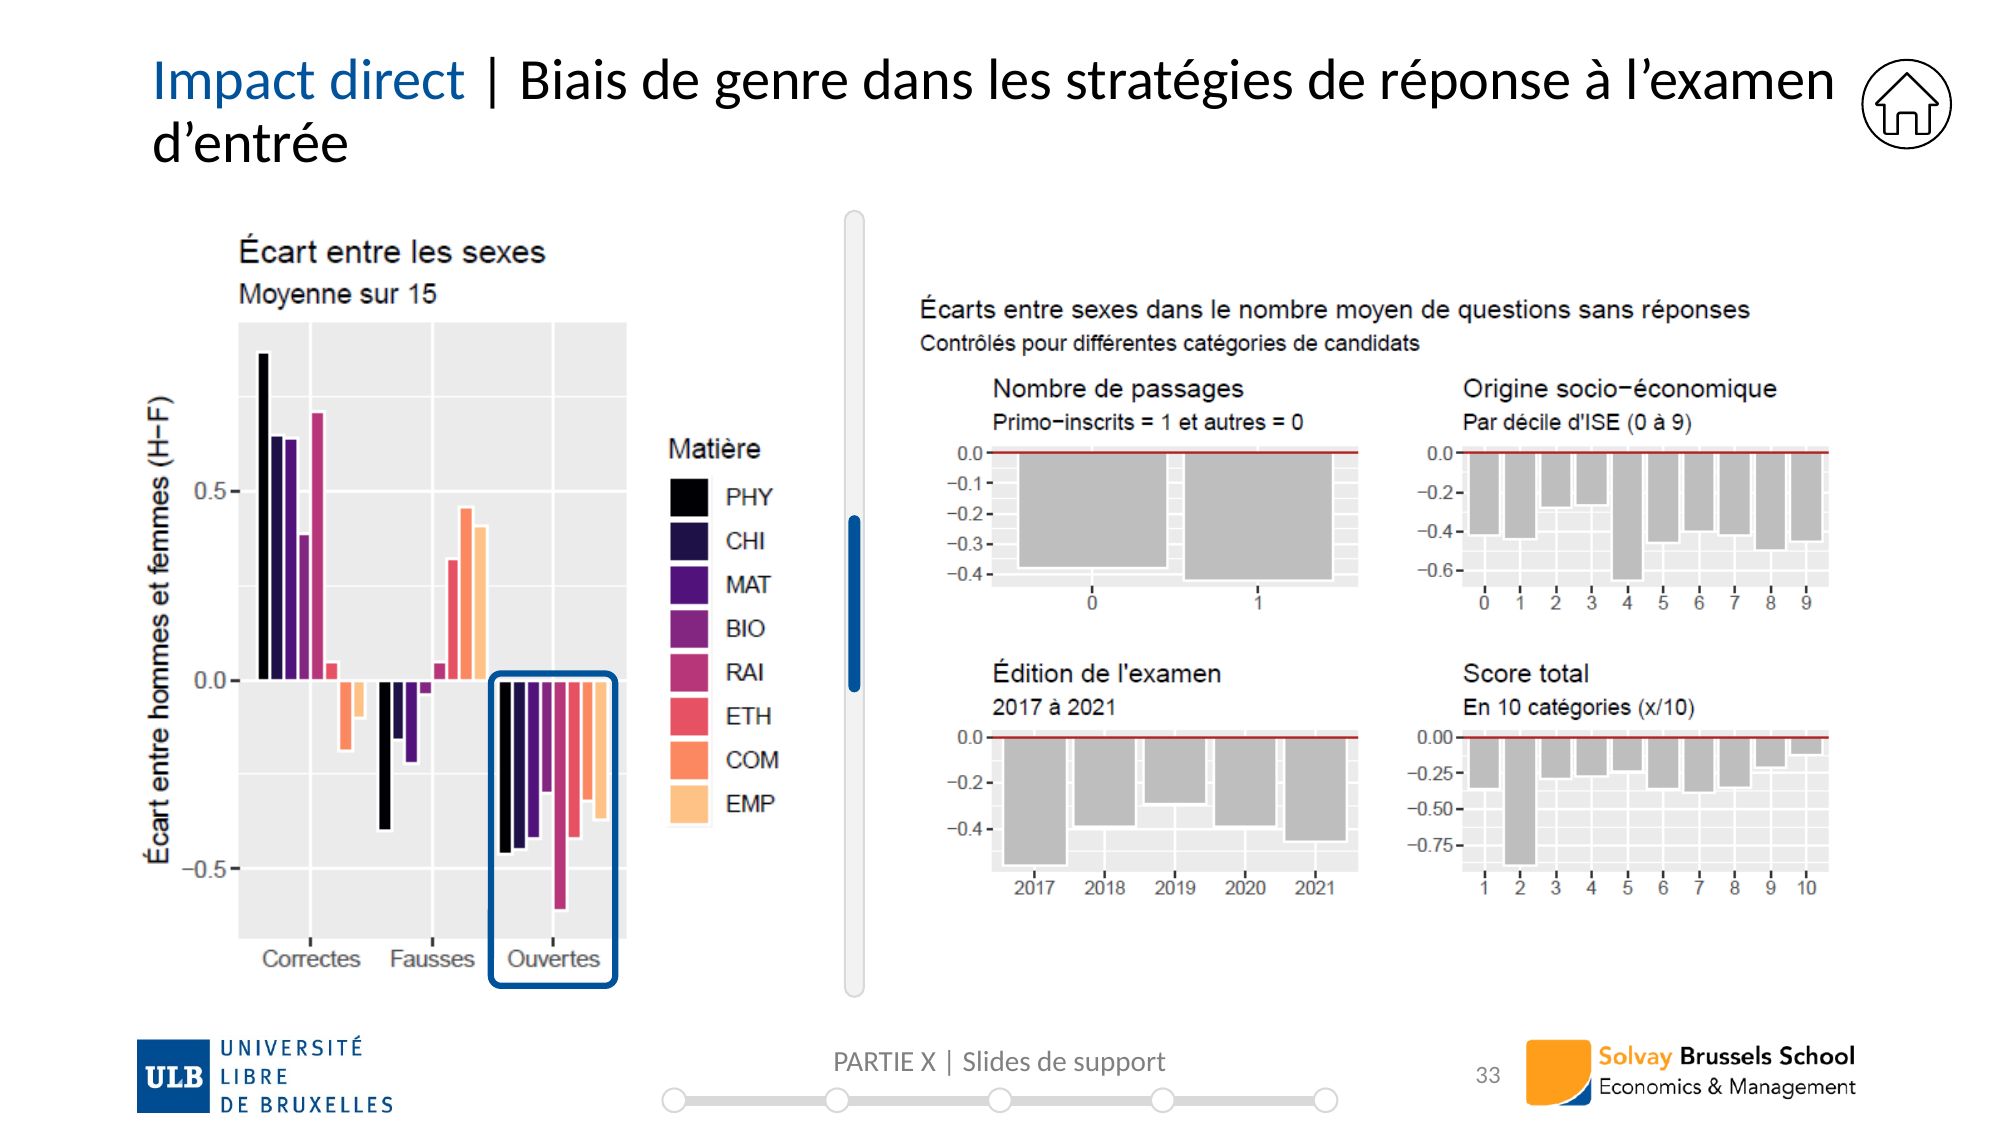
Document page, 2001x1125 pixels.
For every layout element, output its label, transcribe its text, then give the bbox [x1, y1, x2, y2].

picture [137, 1035, 392, 1113]
slide_number 33 [1434, 1043, 1516, 1104]
text_box [843, 209, 865, 998]
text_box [1862, 59, 1951, 149]
picture [137, 221, 796, 986]
picture [904, 282, 1844, 927]
title Impact direct | Biais de genre dans les stratégies de réponse à l’examen d’entrée [137, 59, 1863, 165]
footer PARTIE X | Slides de support [662, 1042, 1338, 1103]
picture [1520, 1035, 1863, 1113]
text_box [847, 514, 862, 694]
